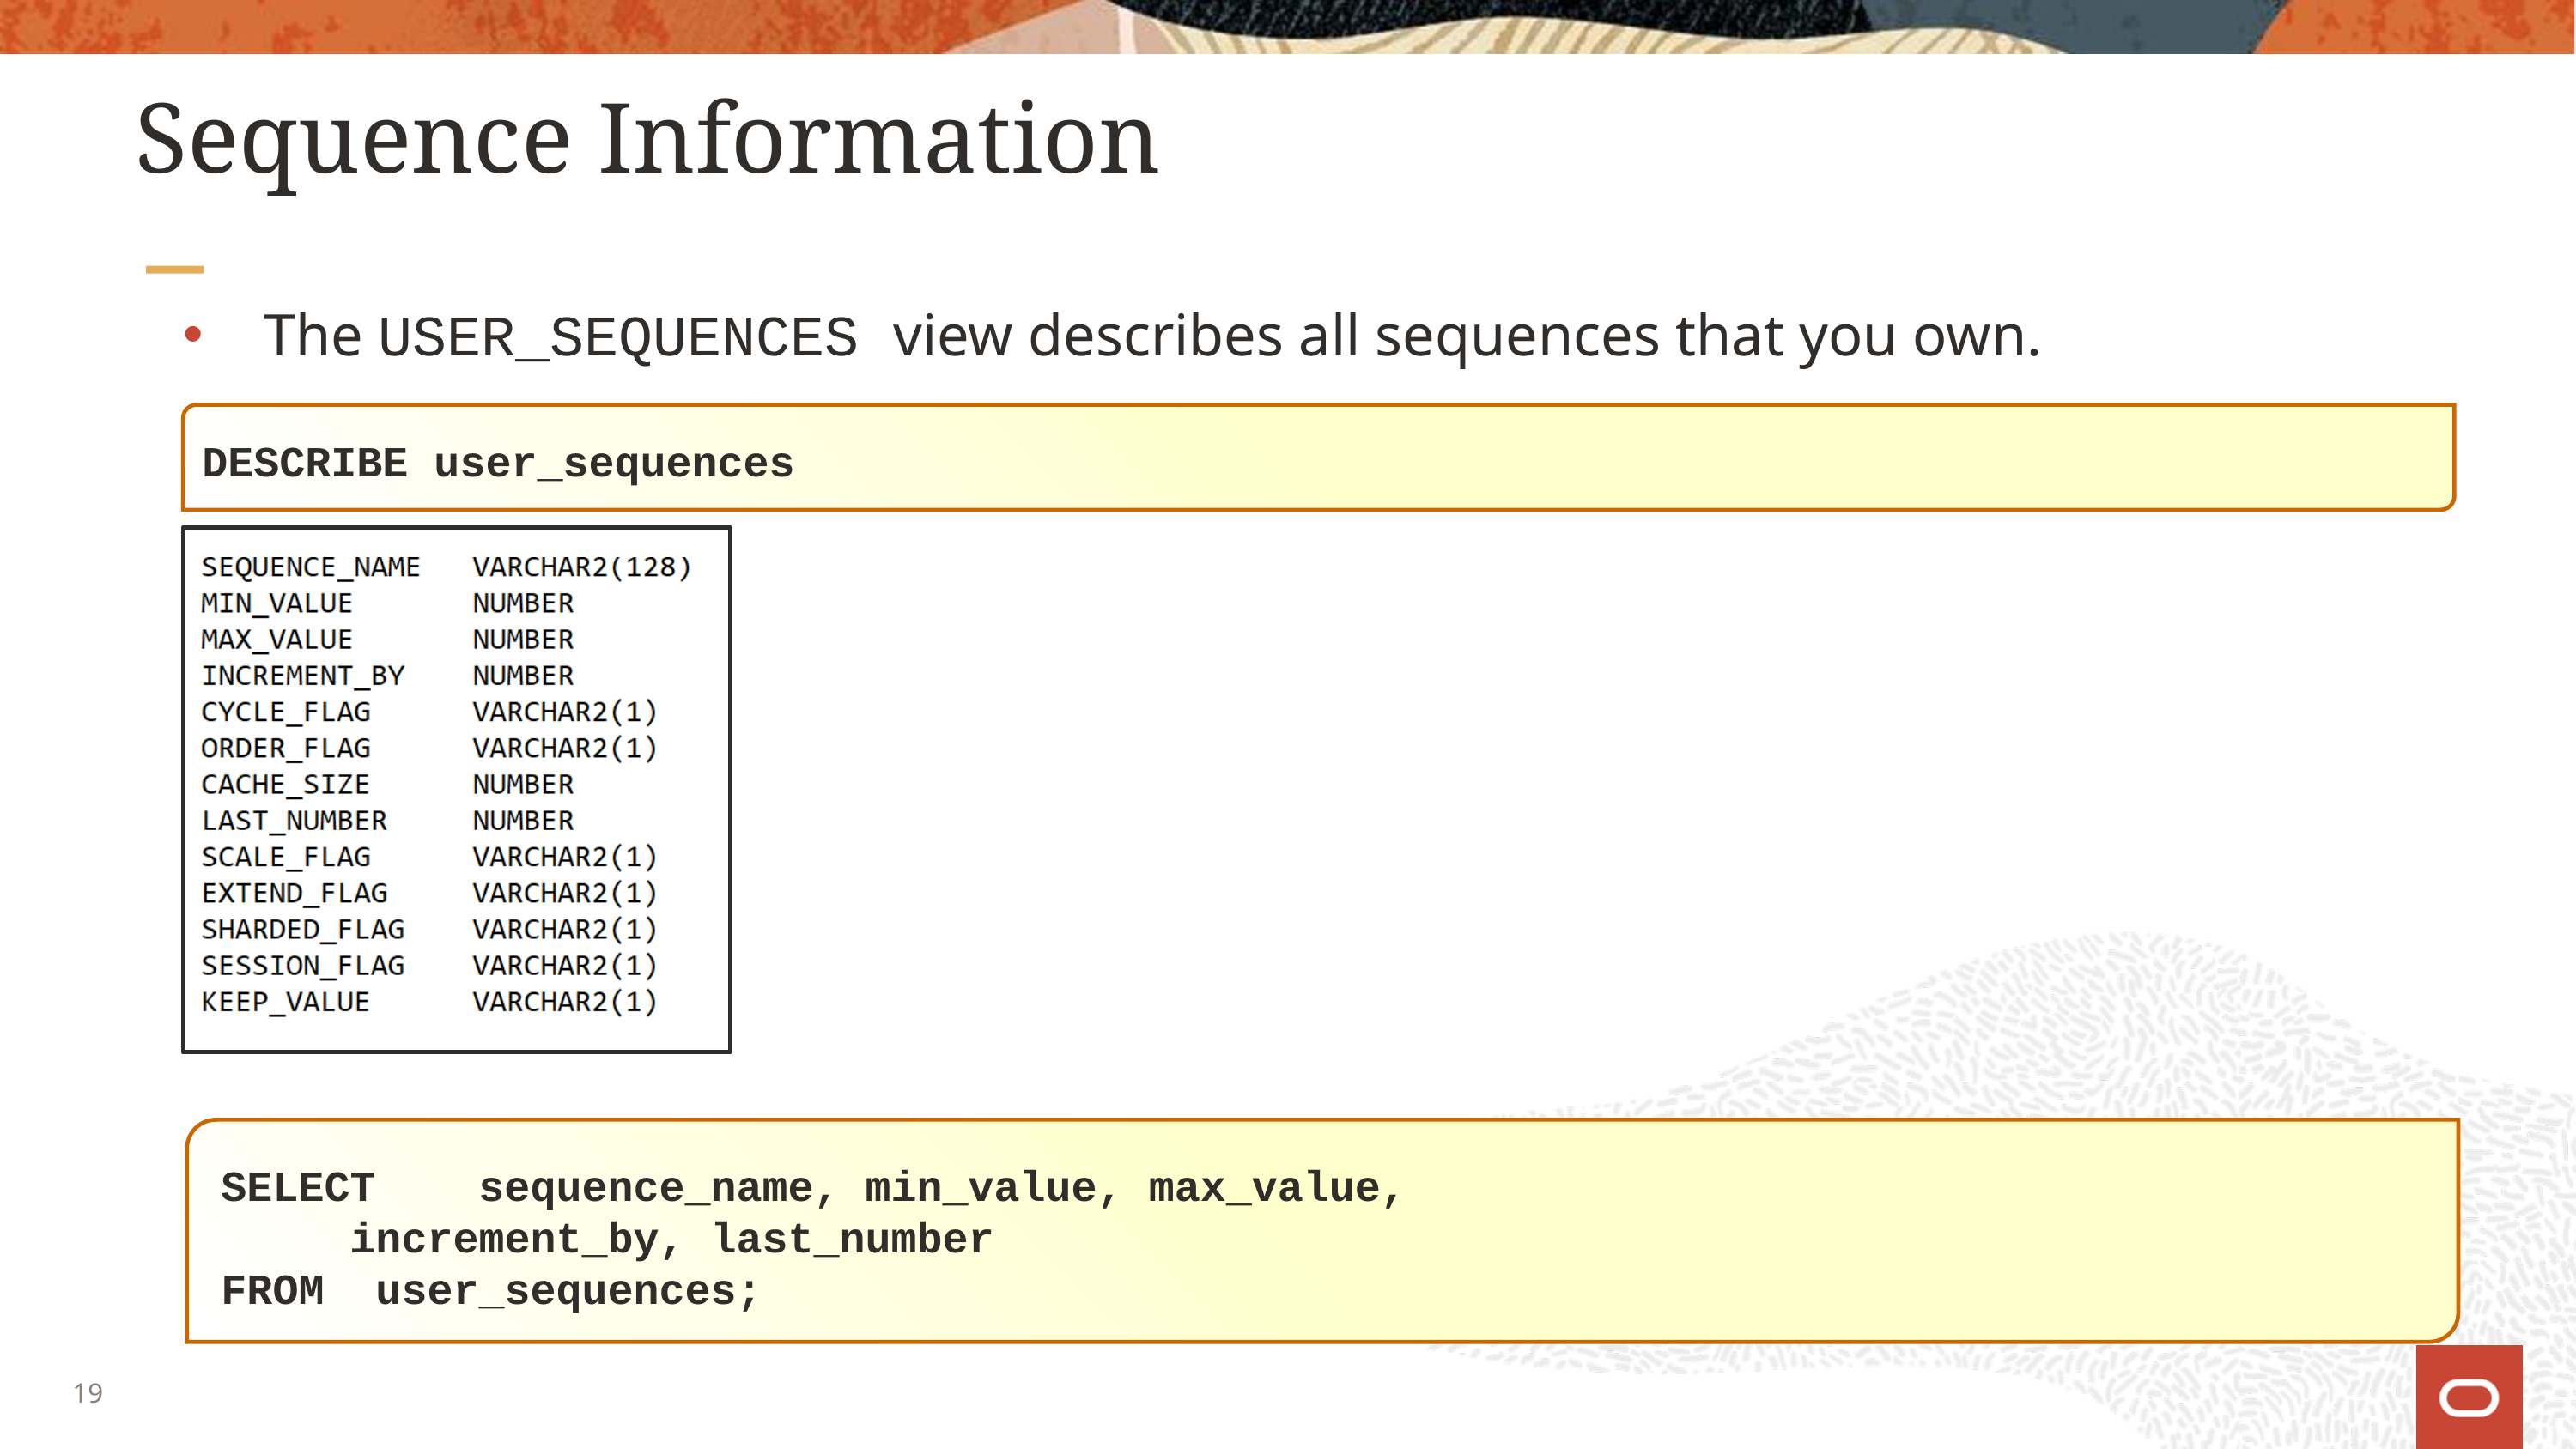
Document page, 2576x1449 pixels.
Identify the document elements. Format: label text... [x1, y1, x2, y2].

list The USER_SEQUENCES view describes all sequences that you own. Verify your sequence values in the USER_SEQUENCES data dictionary table. [131, 288, 2445, 1293]
title Sequence Information [131, 72, 2445, 239]
picture [200, 557, 713, 1022]
picture [2416, 1345, 2523, 1449]
text_box SELECT sequence_name, min_value, max_value, increment_by, last_number FROM user_sequences; [186, 1119, 2458, 1343]
text_box DESCRIBE user_sequences [183, 404, 2455, 510]
picture [0, 0, 2576, 54]
text_box [183, 527, 731, 1052]
